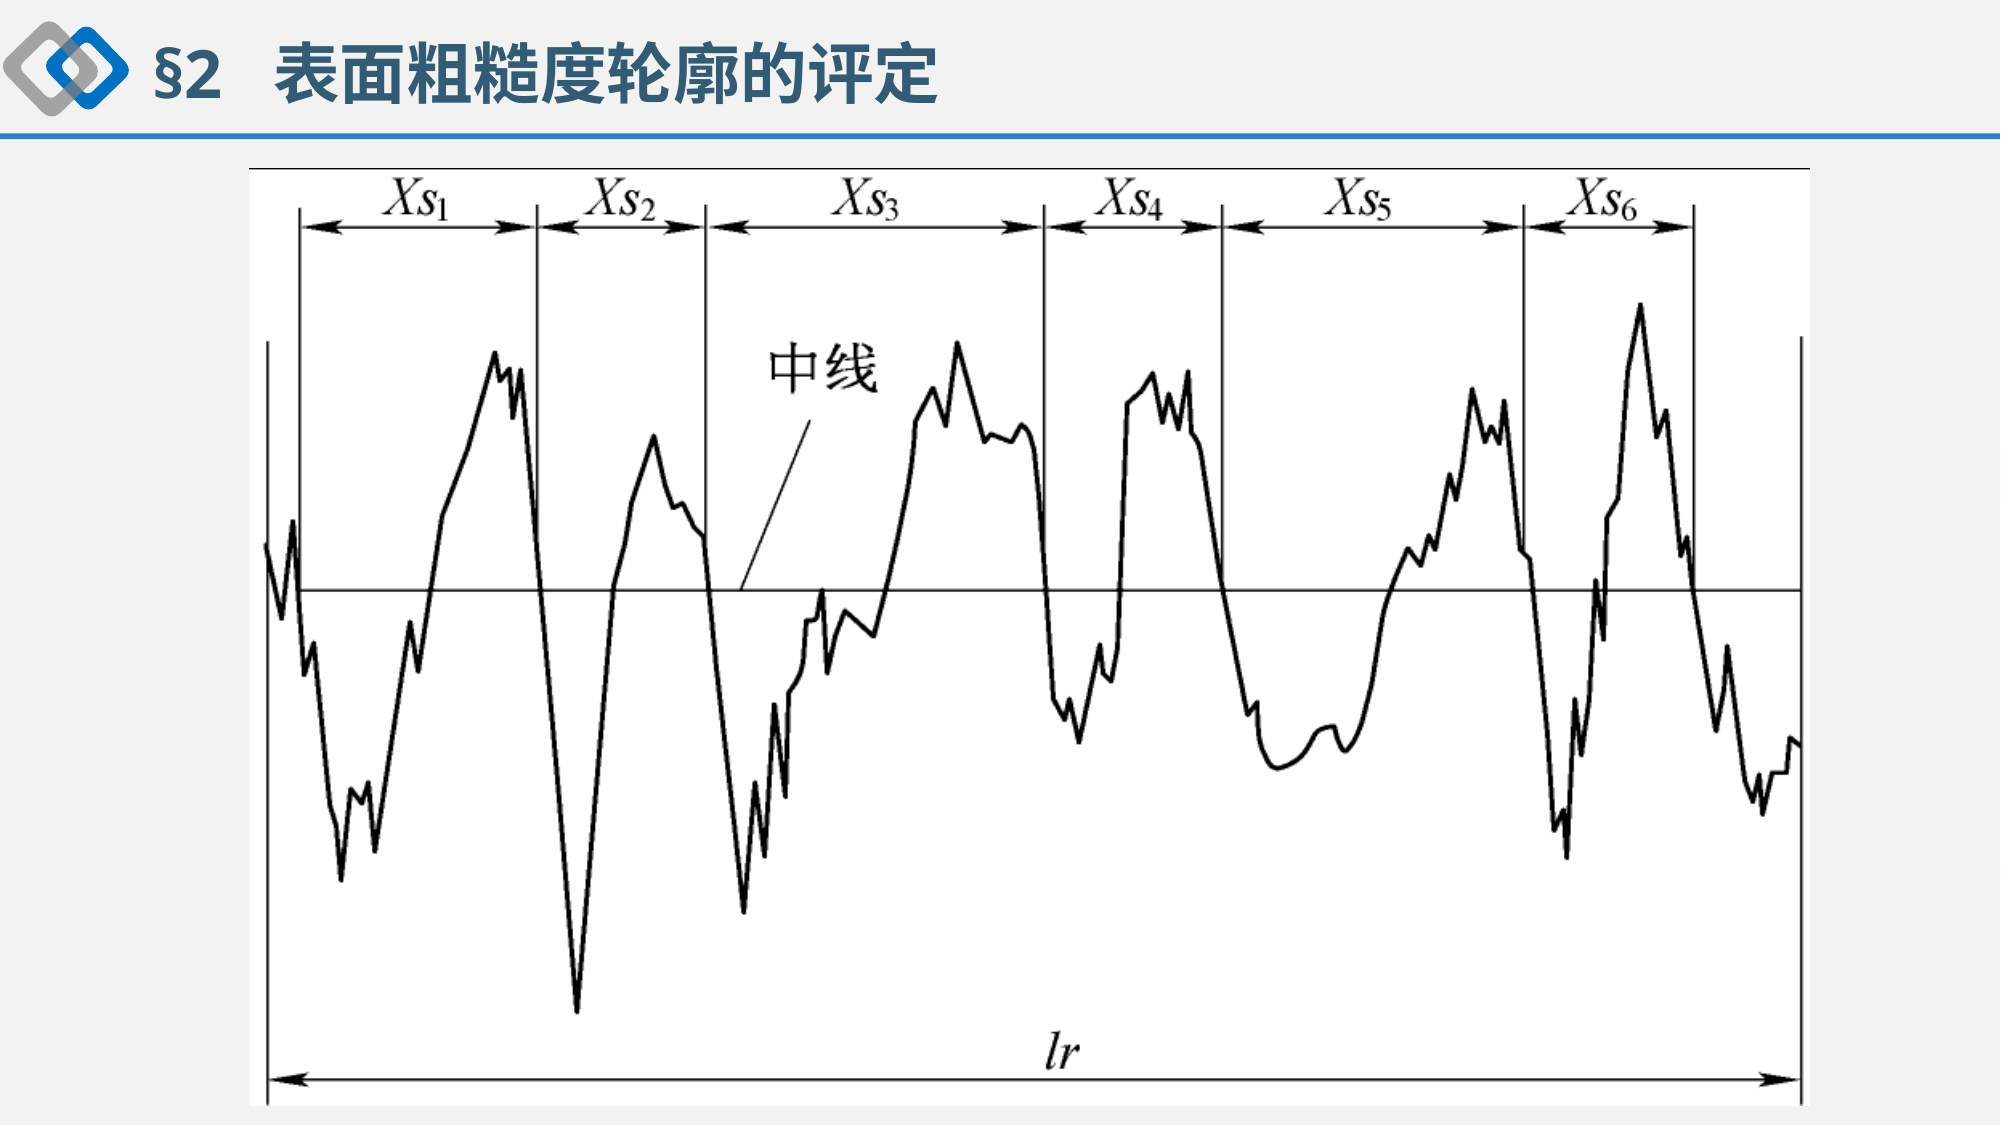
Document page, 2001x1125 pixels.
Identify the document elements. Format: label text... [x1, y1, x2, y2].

picture [249, 168, 1811, 1106]
text_box §2 表面粗糙度轮廓的评定 [119, 17, 1322, 127]
